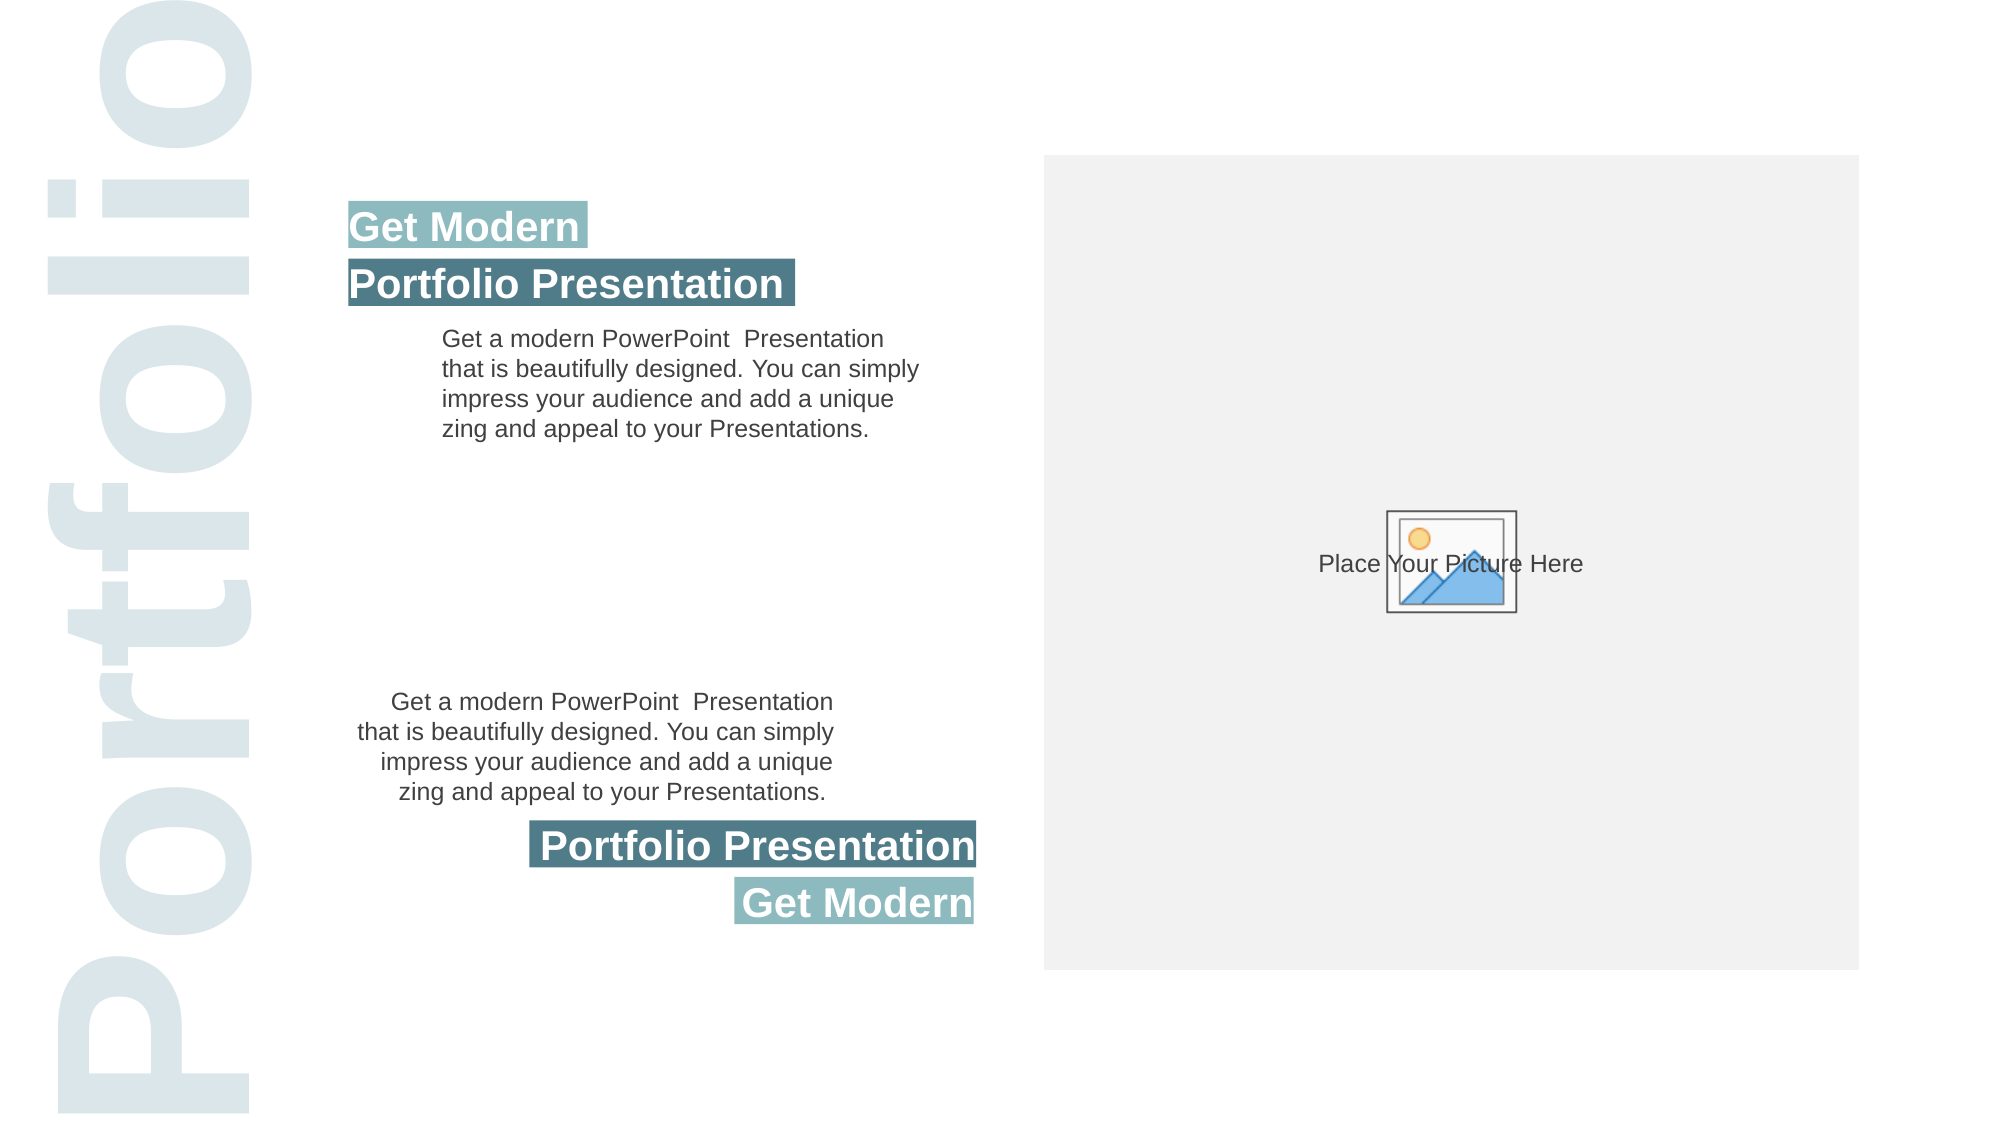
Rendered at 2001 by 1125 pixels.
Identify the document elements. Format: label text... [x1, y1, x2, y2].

text_box Portfolio Presentation [529, 820, 977, 868]
text_box Portfolio [0, 0, 256, 1125]
text_box Get a modern PowerPoint Presentation that is beautifully designed. You can simply impress your audience and add a unique zing and appeal to your Presentations. [342, 678, 850, 810]
text_box Get a modern PowerPoint Presentation that is beautifully designed. You can simply impress your audience and add a unique zing and appeal to your Presentations. [441, 315, 950, 447]
picture [1044, 154, 1860, 971]
text_box Get Modern [348, 200, 588, 248]
text_box Portfolio Presentation [348, 258, 796, 306]
text_box Get Modern [734, 876, 974, 925]
